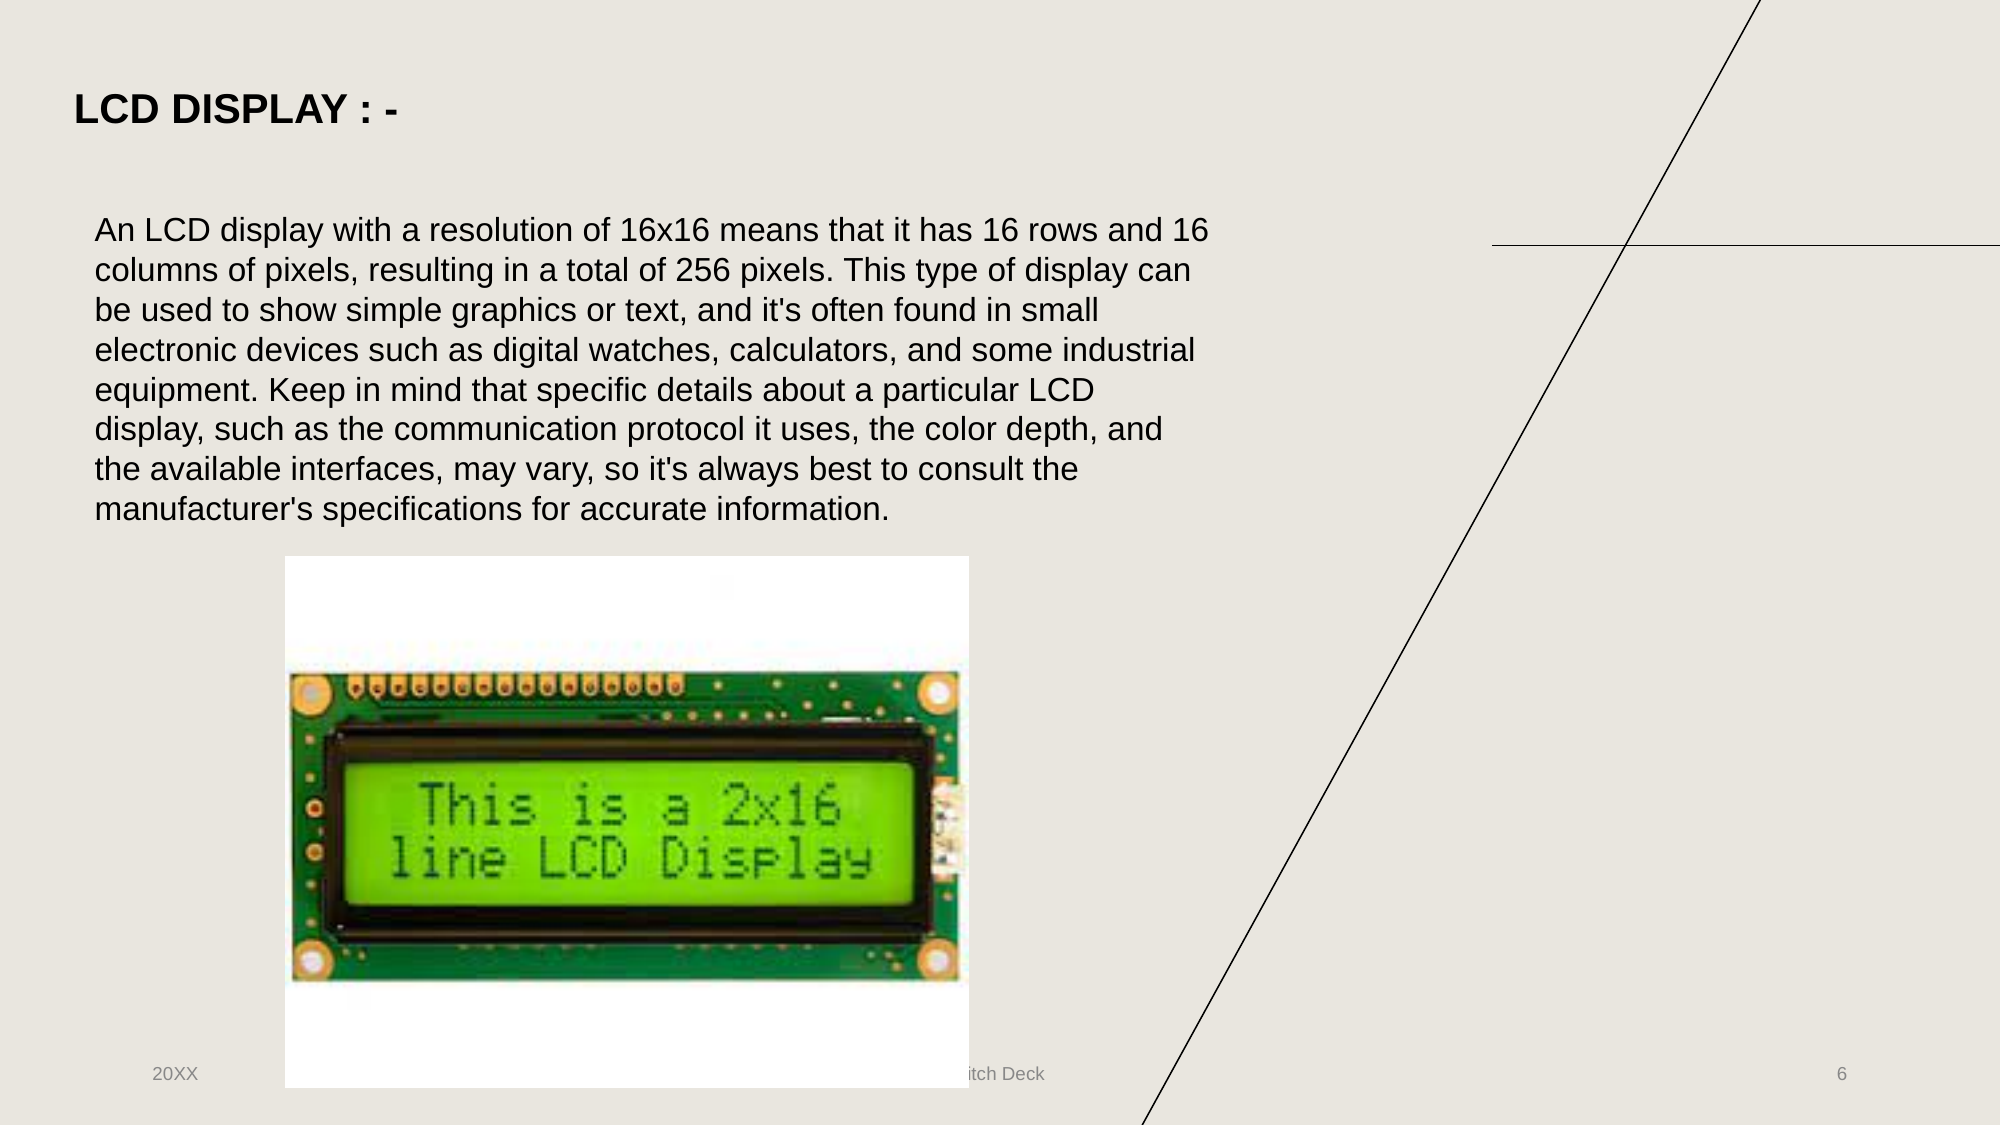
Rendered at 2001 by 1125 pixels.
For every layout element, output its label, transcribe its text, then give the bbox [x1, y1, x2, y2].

list An LCD display with a resolution of 16x16 means that it has 16 rows and 16 columns of pixels, resulting in a total of 256 pixels. This type of display can be used to show simple graphics or text, and it's often found in small electronic devices such as digital watches, calculators, and some industrial equipment. Keep in mind that specific details about a particular LCD display, such as the communication protocol it uses, the color depth, and the available interfaces, may vary, so it's always best to consult the manufacturer's specifications for accurate information. [79, 140, 1227, 749]
footer Pitch Deck [857, 1042, 1143, 1103]
title LCD DISPLAY : - [58, 0, 898, 141]
picture [285, 556, 969, 1088]
slide_number 20XX [137, 1042, 588, 1103]
slide_number ‹#› [1412, 1042, 1863, 1103]
